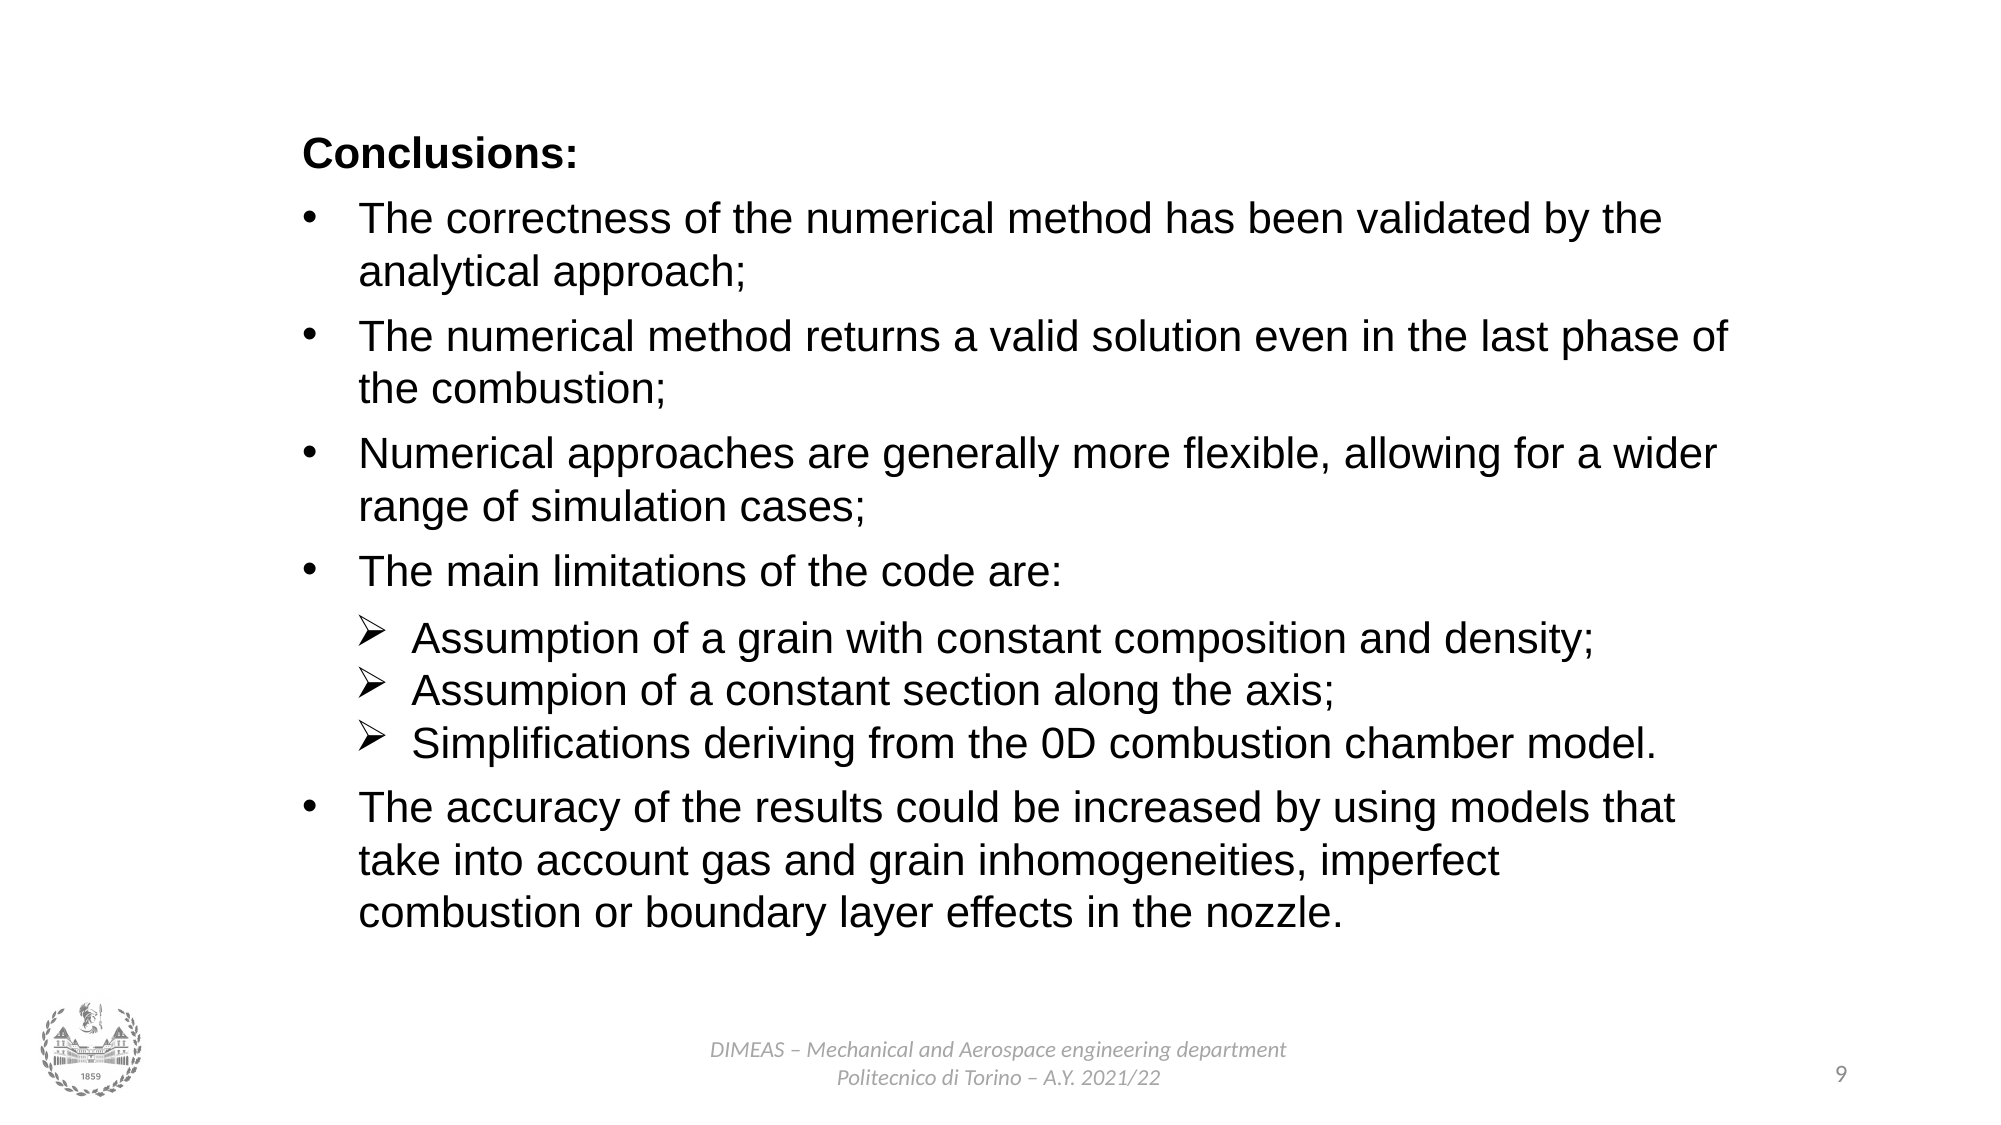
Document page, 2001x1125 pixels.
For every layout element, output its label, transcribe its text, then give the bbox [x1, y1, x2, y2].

text_box The accuracy of the results could be increased by using models that take into account gas and grain inhomogeneities, imperfect combustion or boundary layer effects in the nozzle. [287, 763, 1713, 952]
text_box Conclusions: The correctness of the numerical method has been validated by the analytical approach; The numerical method returns a valid solution even in the last phase of the combustion; Numerical approaches are generally more flexible, allowing for a wider range of simulation cases; The main limitations of the code are: [287, 109, 1747, 610]
text_box Assumption of a grain with constant composition and density; Assumpion of a constant section along the axis; Simplifications deriving from the 0D combustion chamber model. [340, 594, 1766, 783]
slide_number 9 [1412, 1042, 1863, 1103]
